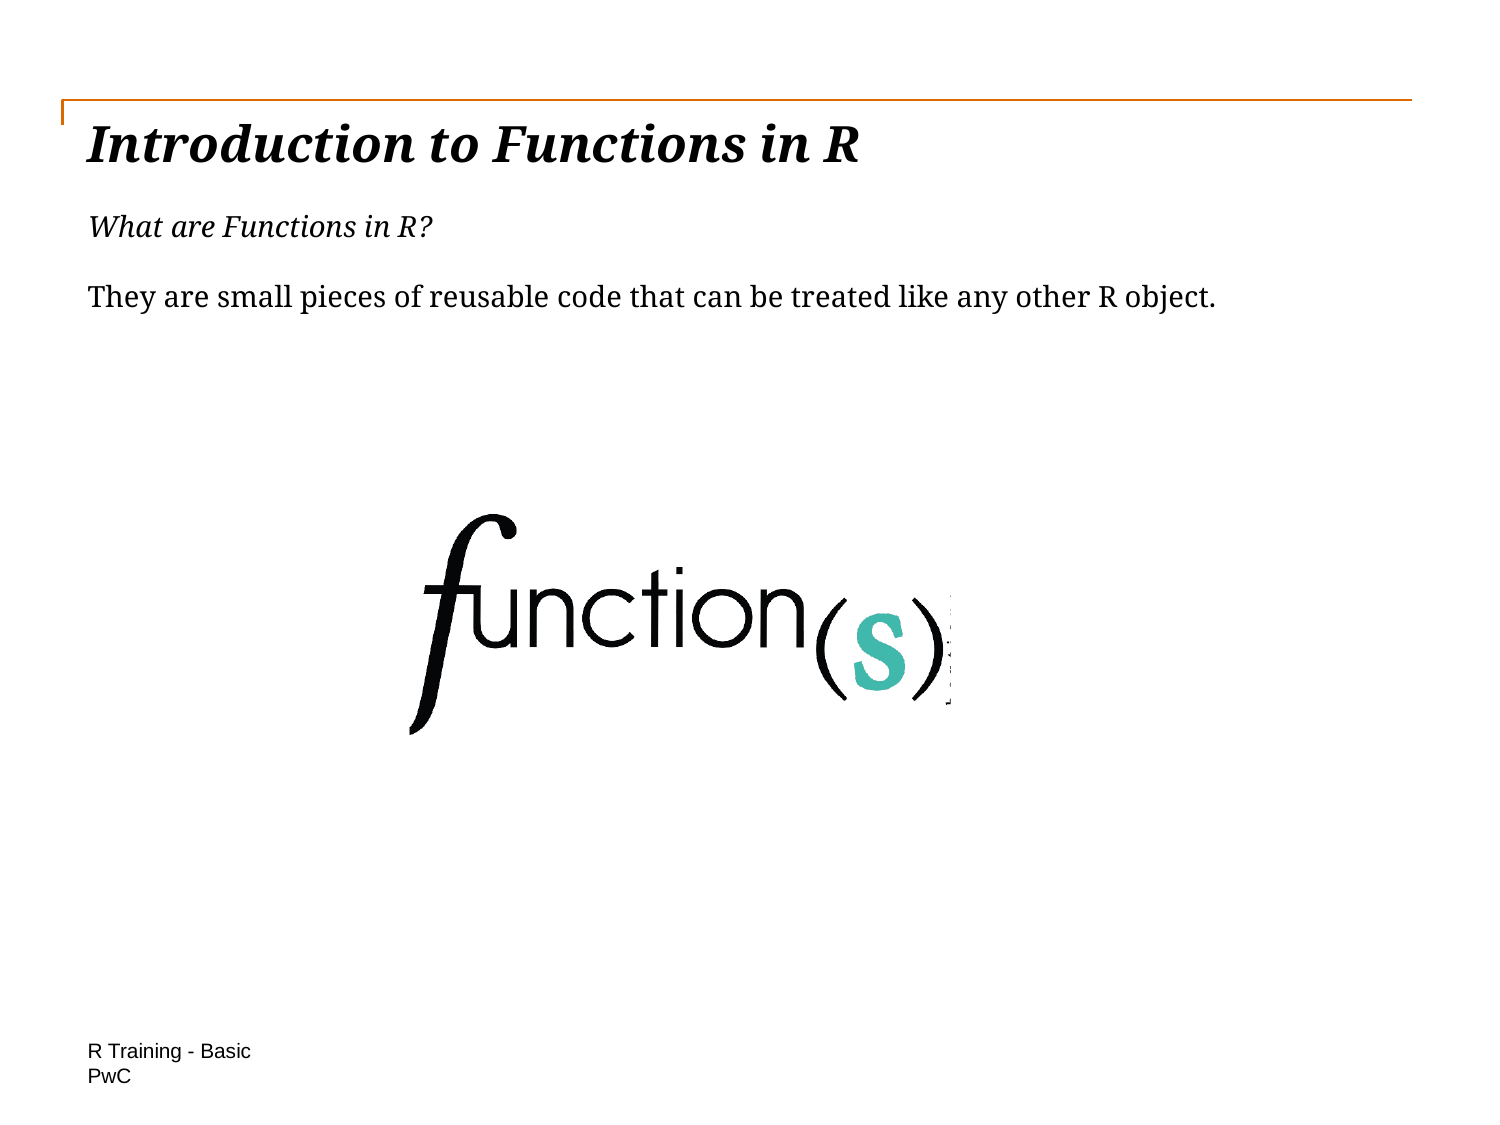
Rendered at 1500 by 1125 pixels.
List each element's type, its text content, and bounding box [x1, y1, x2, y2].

title Introduction to Functions in R [87, 112, 1413, 208]
footer R Training - Basic [87, 1037, 950, 1063]
list What are Functions in R? They are small pieces of reusable code that can be treated like any other R object. [87, 208, 1413, 817]
picture [407, 513, 951, 737]
